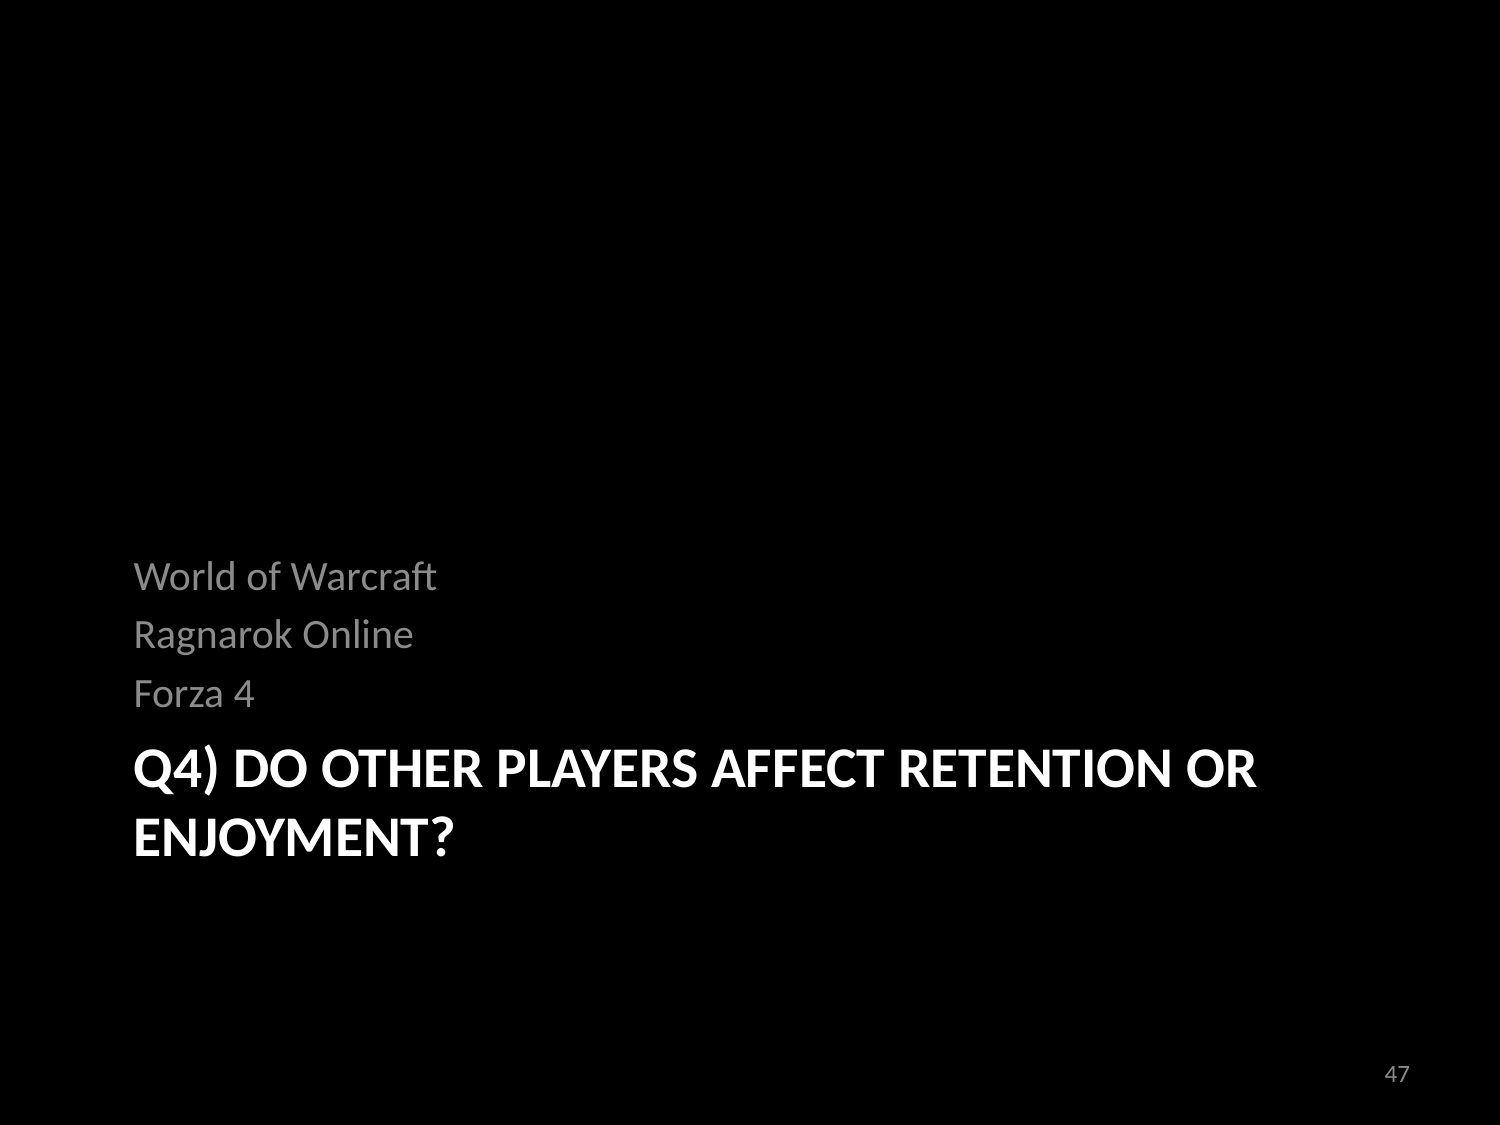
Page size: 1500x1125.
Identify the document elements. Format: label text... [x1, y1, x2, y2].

slide_number 47 [1074, 1042, 1425, 1103]
title Q4) Do other players affect retention or enjoyment? [118, 723, 1394, 947]
list World of Warcraft Ragnarok Online Forza 4 [118, 476, 1394, 723]
